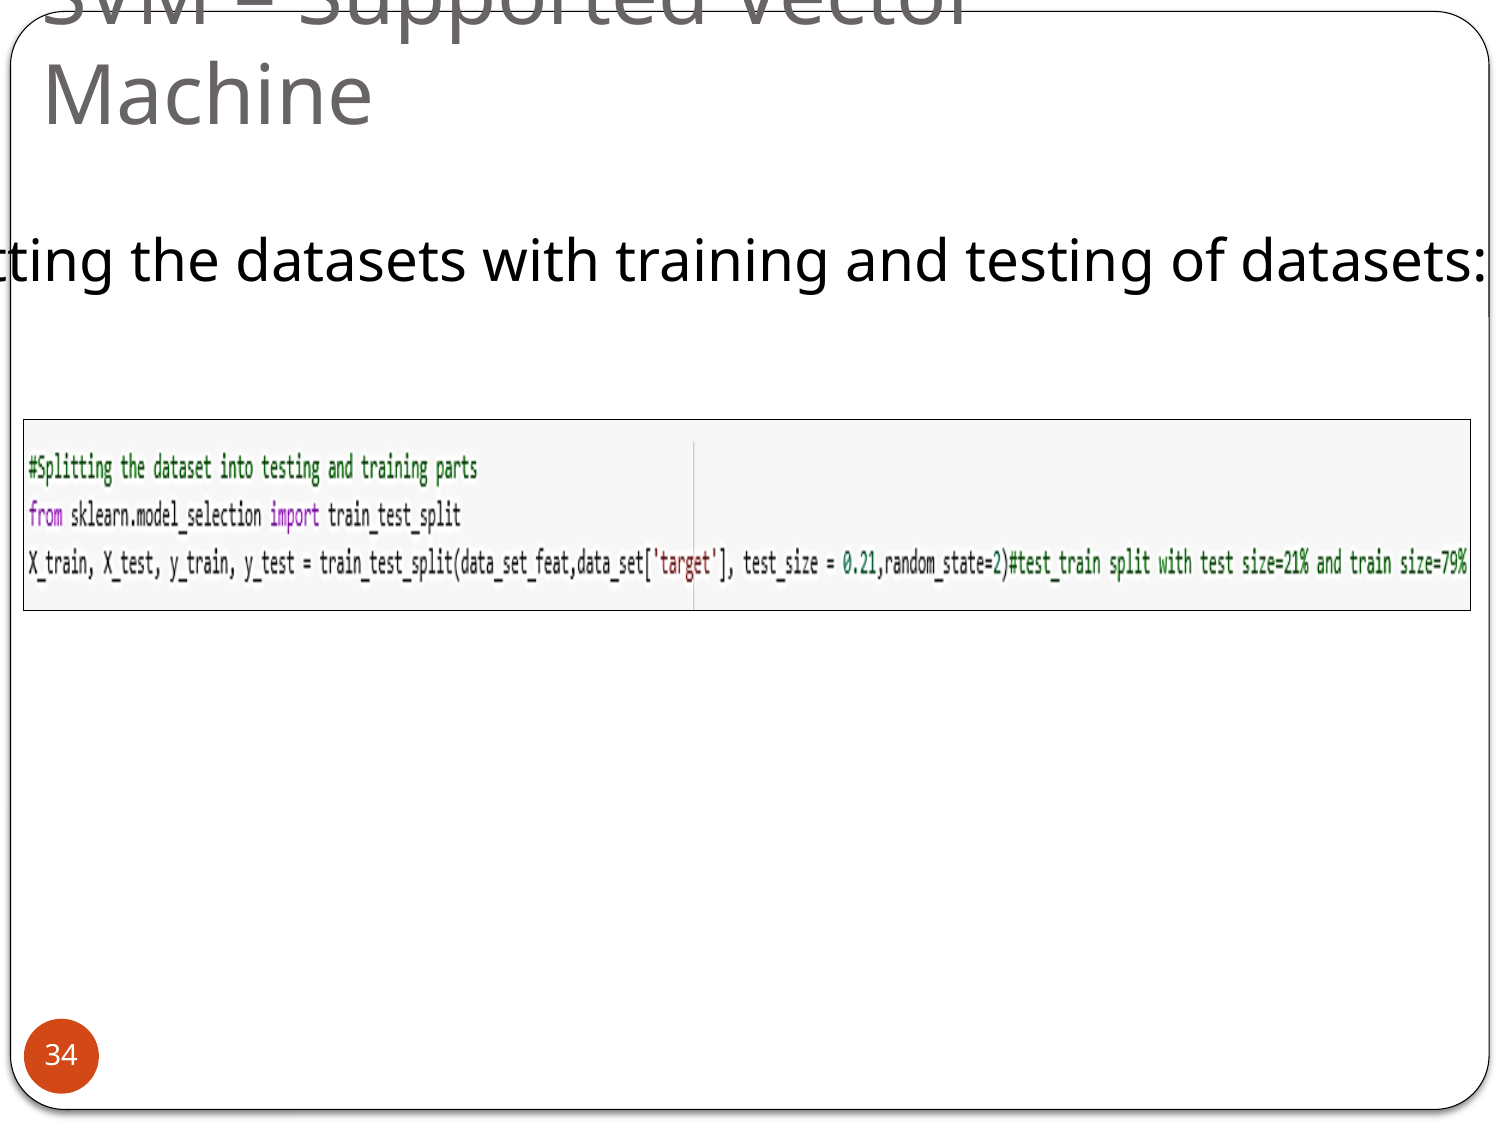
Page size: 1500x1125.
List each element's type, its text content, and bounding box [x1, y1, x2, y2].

text_box 2. Splitting the datasets with training and testing of datasets: [0, 215, 1500, 300]
picture [23, 419, 1471, 612]
slide_number 34 [23, 1018, 99, 1094]
title SVM – Supported Vector Machine [26, 0, 1302, 156]
